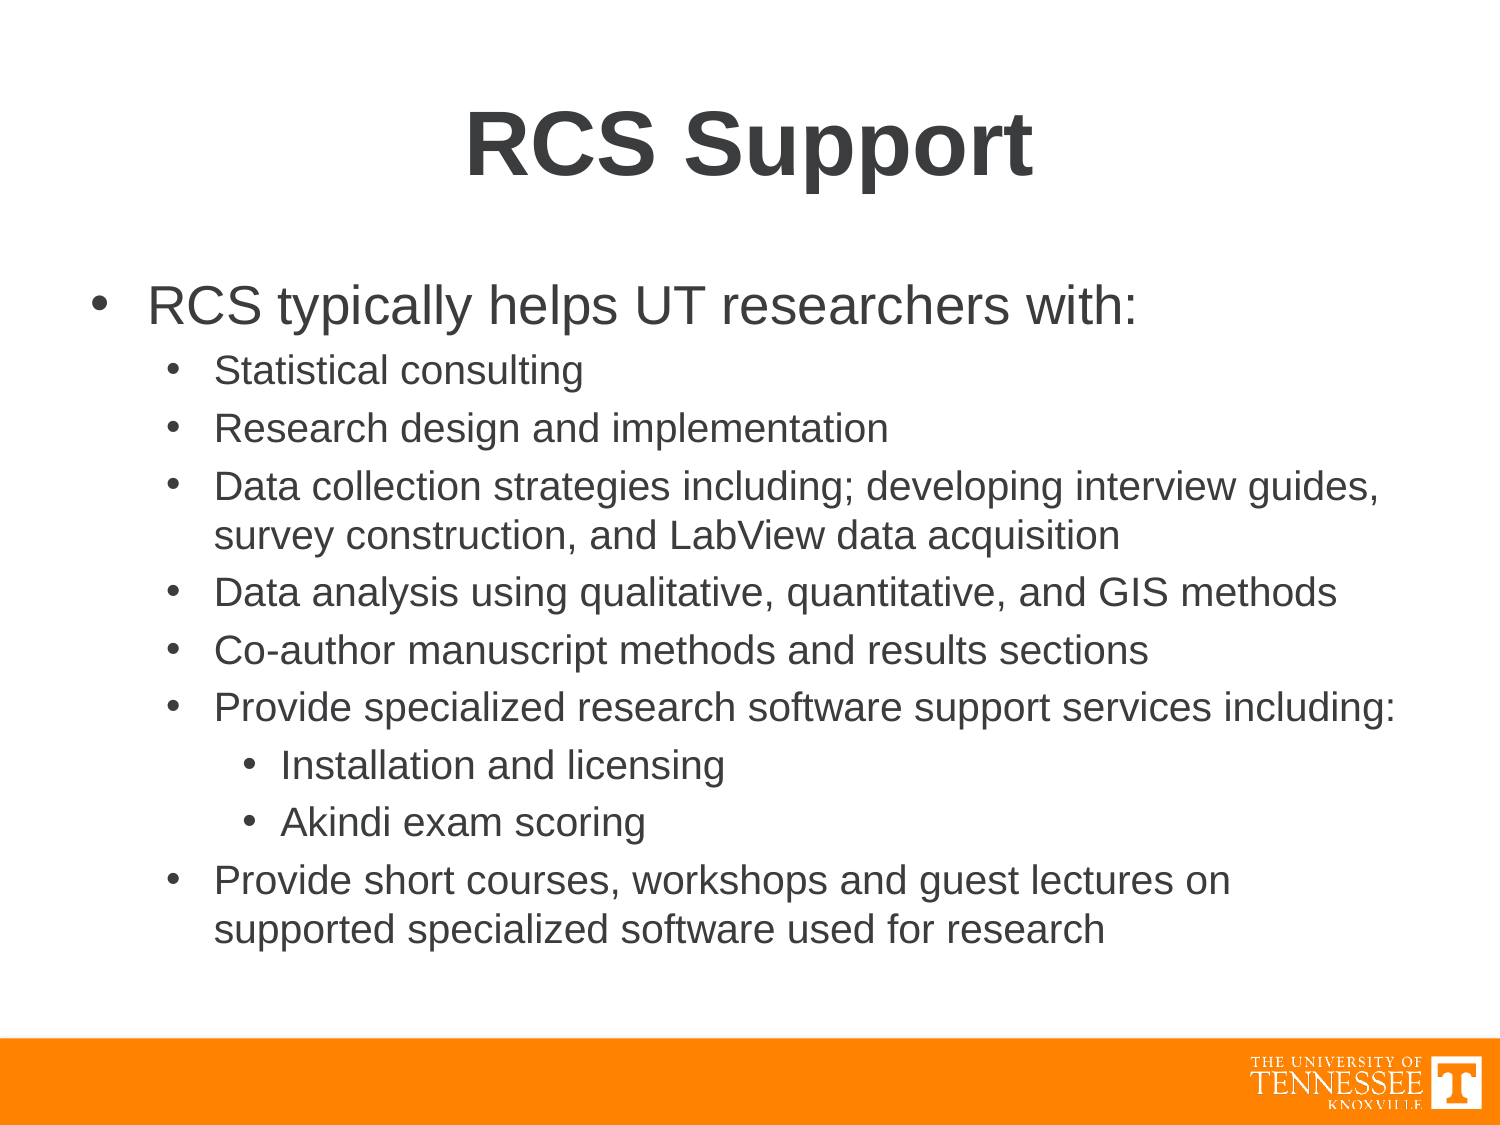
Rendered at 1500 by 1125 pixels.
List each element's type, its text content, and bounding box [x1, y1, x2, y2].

title RCS Support [75, 45, 1425, 233]
list RCS typically helps UT researchers with: Statistical consulting Research design and implementation Data collection strategies including; developing interview guides, survey construction, and LabView data acquisition Data analysis using qualitative, quantitative, and GIS methods Co-author manuscript methods and results sections Provide specialized research software support services including: Installation and licensing Akindi exam scoring Provide short courses, workshops and guest lectures on supported specialized software used for research [75, 262, 1425, 1005]
